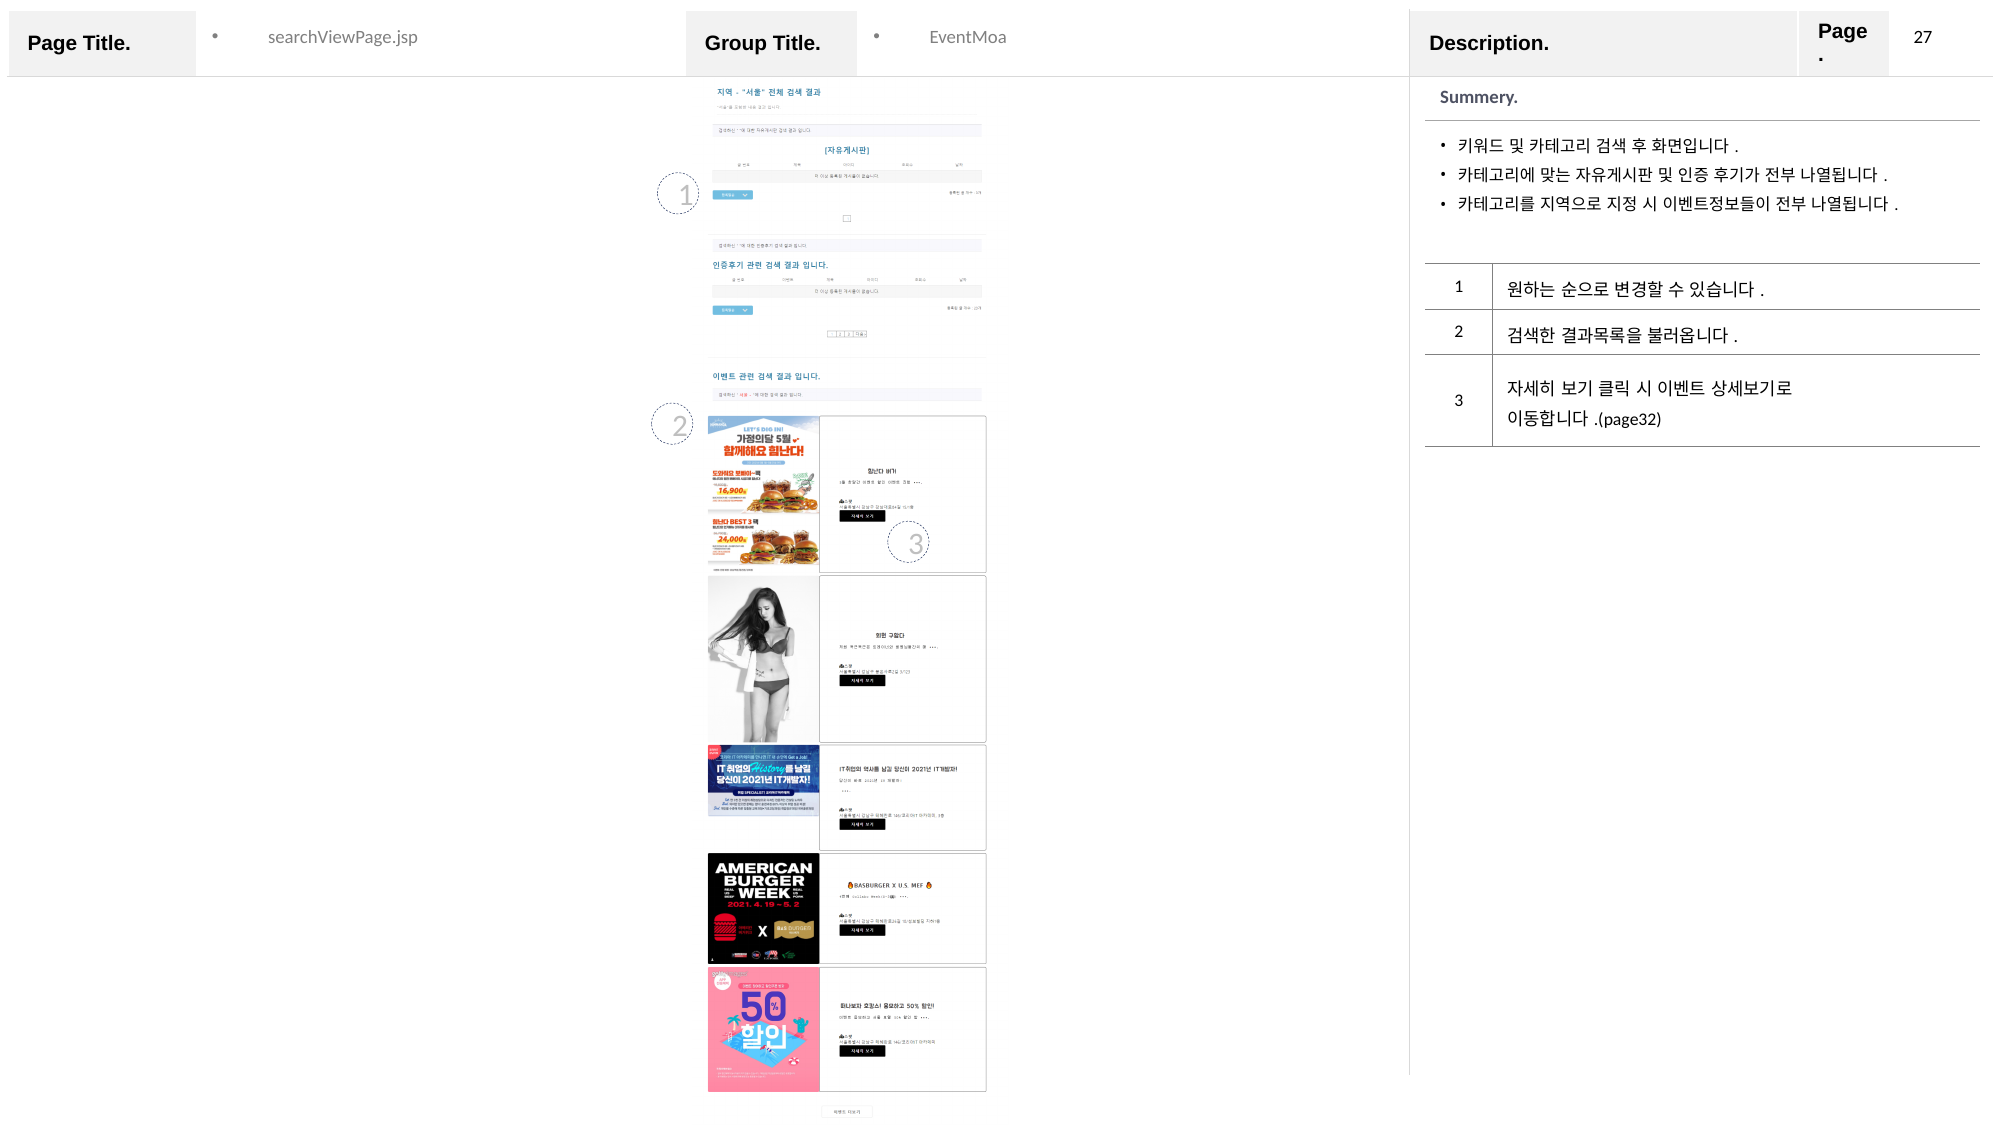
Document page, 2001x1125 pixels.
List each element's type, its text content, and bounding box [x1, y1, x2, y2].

table_cell 2 [1425, 310, 1492, 354]
table_cell 1 [1425, 264, 1492, 309]
text_box 27 [1898, 17, 2000, 55]
table_cell 원하는 순으로 변경할 수 있습니다. [1493, 264, 1980, 309]
text_box 2 [649, 401, 686, 446]
list EventMoa [858, 18, 1405, 55]
picture [692, 77, 1009, 1125]
table_cell 3 [1425, 355, 1492, 446]
text_box 1 [655, 171, 686, 216]
table_cell 검색한 결과목록을 불러옵니다. [1493, 310, 1980, 354]
table_cell 자세히 보기 클릭 시 이벤트 상세보기로 이동합니다.(page32) [1493, 355, 1980, 446]
table_header Summery. [1425, 78, 1980, 120]
table_cell 키워드 및 카테고리 검색 후 화면입니다. 카테고리에 맞는 자유게시판 및 인증 후기가 전부 나열됩니다. 카테고리를 지역으로 지정 시 이벤트정보들이 전부 나열됩니다. [1425, 121, 1980, 263]
list searchViewPage.jsp [196, 18, 684, 55]
